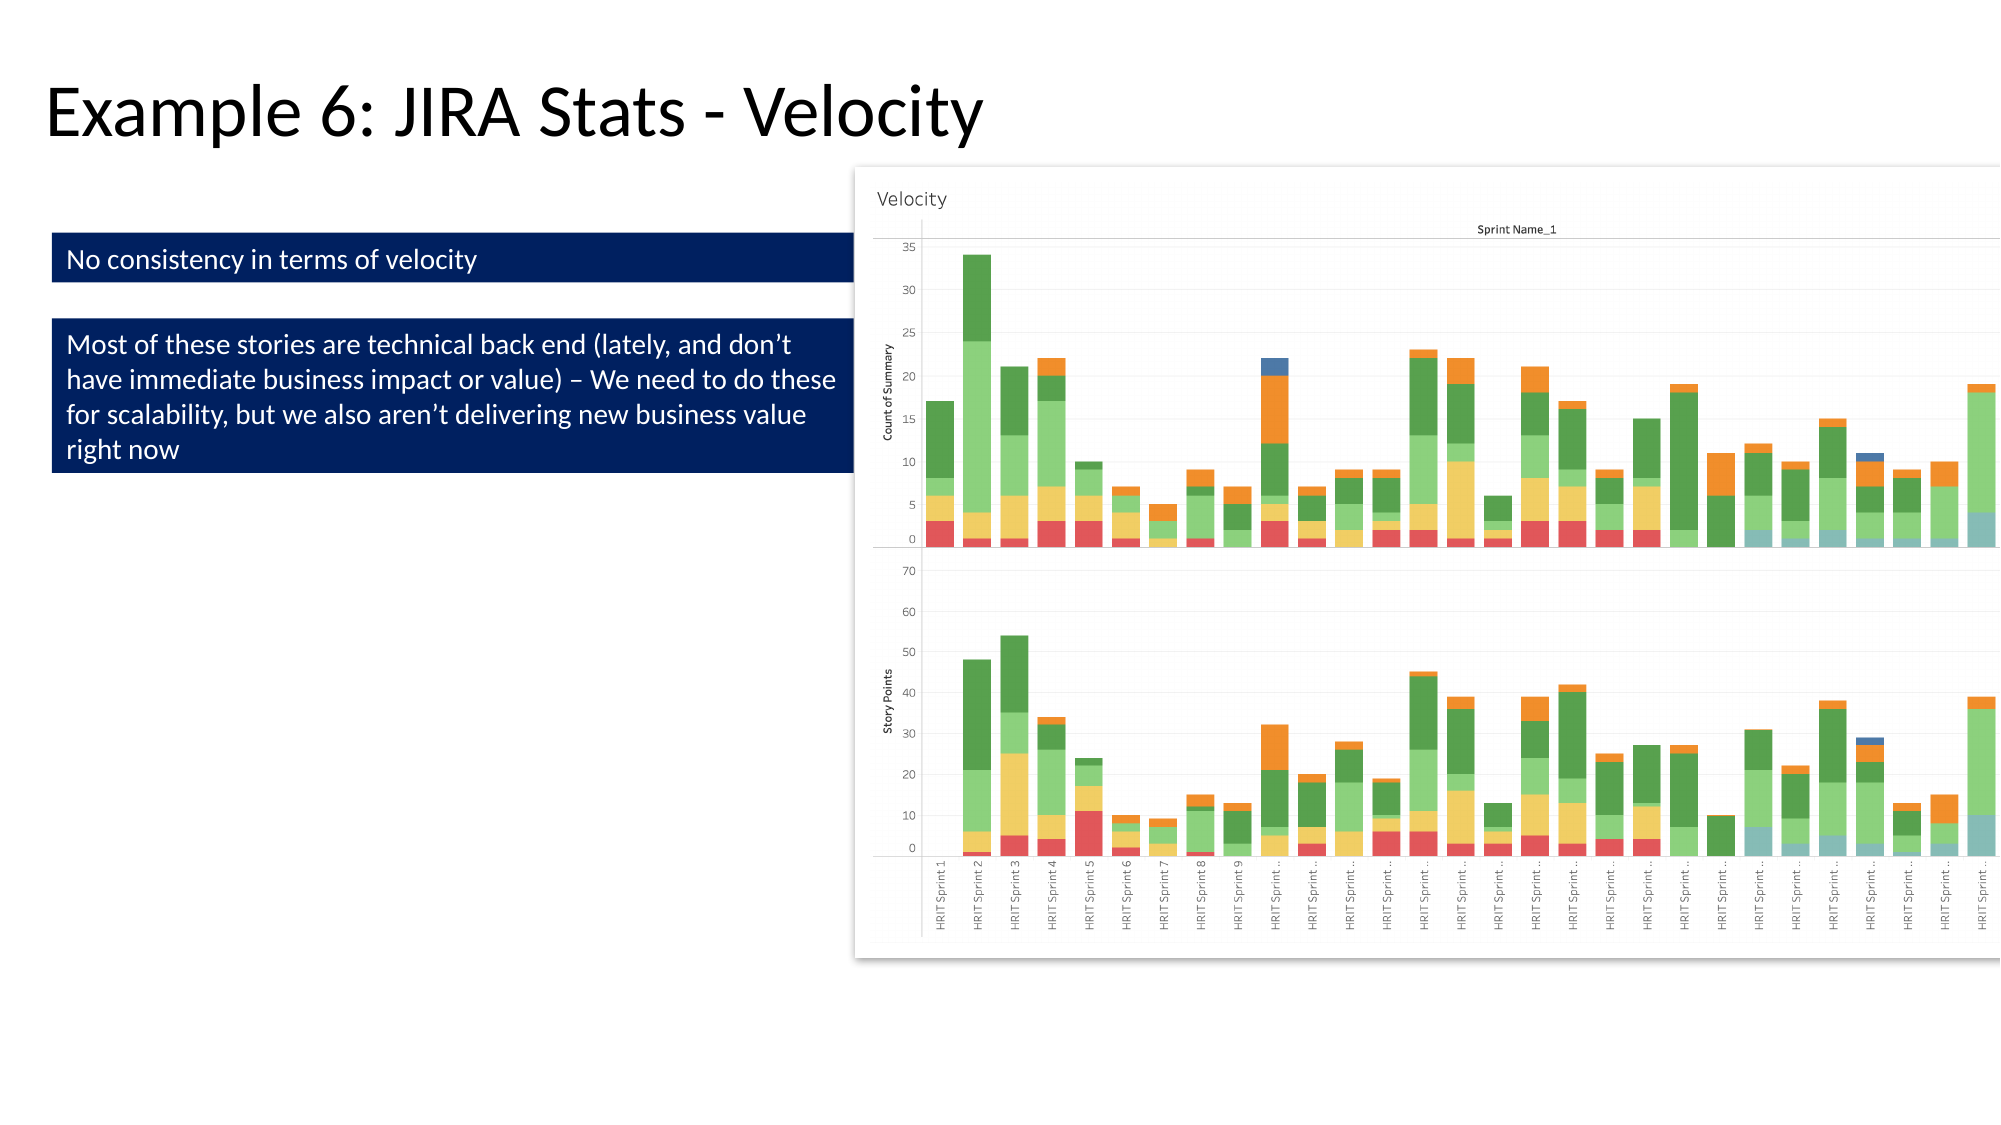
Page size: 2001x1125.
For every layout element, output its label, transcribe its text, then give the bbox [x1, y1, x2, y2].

text_box Example 6: JIRA Stats - Velocity [30, 53, 1949, 159]
text_box No consistency in terms of velocity [51, 232, 850, 283]
picture [869, 181, 2000, 944]
text_box Most of these stories are technical back end (lately, and don’t have immediate business impact or value) – We need to do these for scalability, but we also aren’t delivering new business value right now [51, 318, 850, 473]
